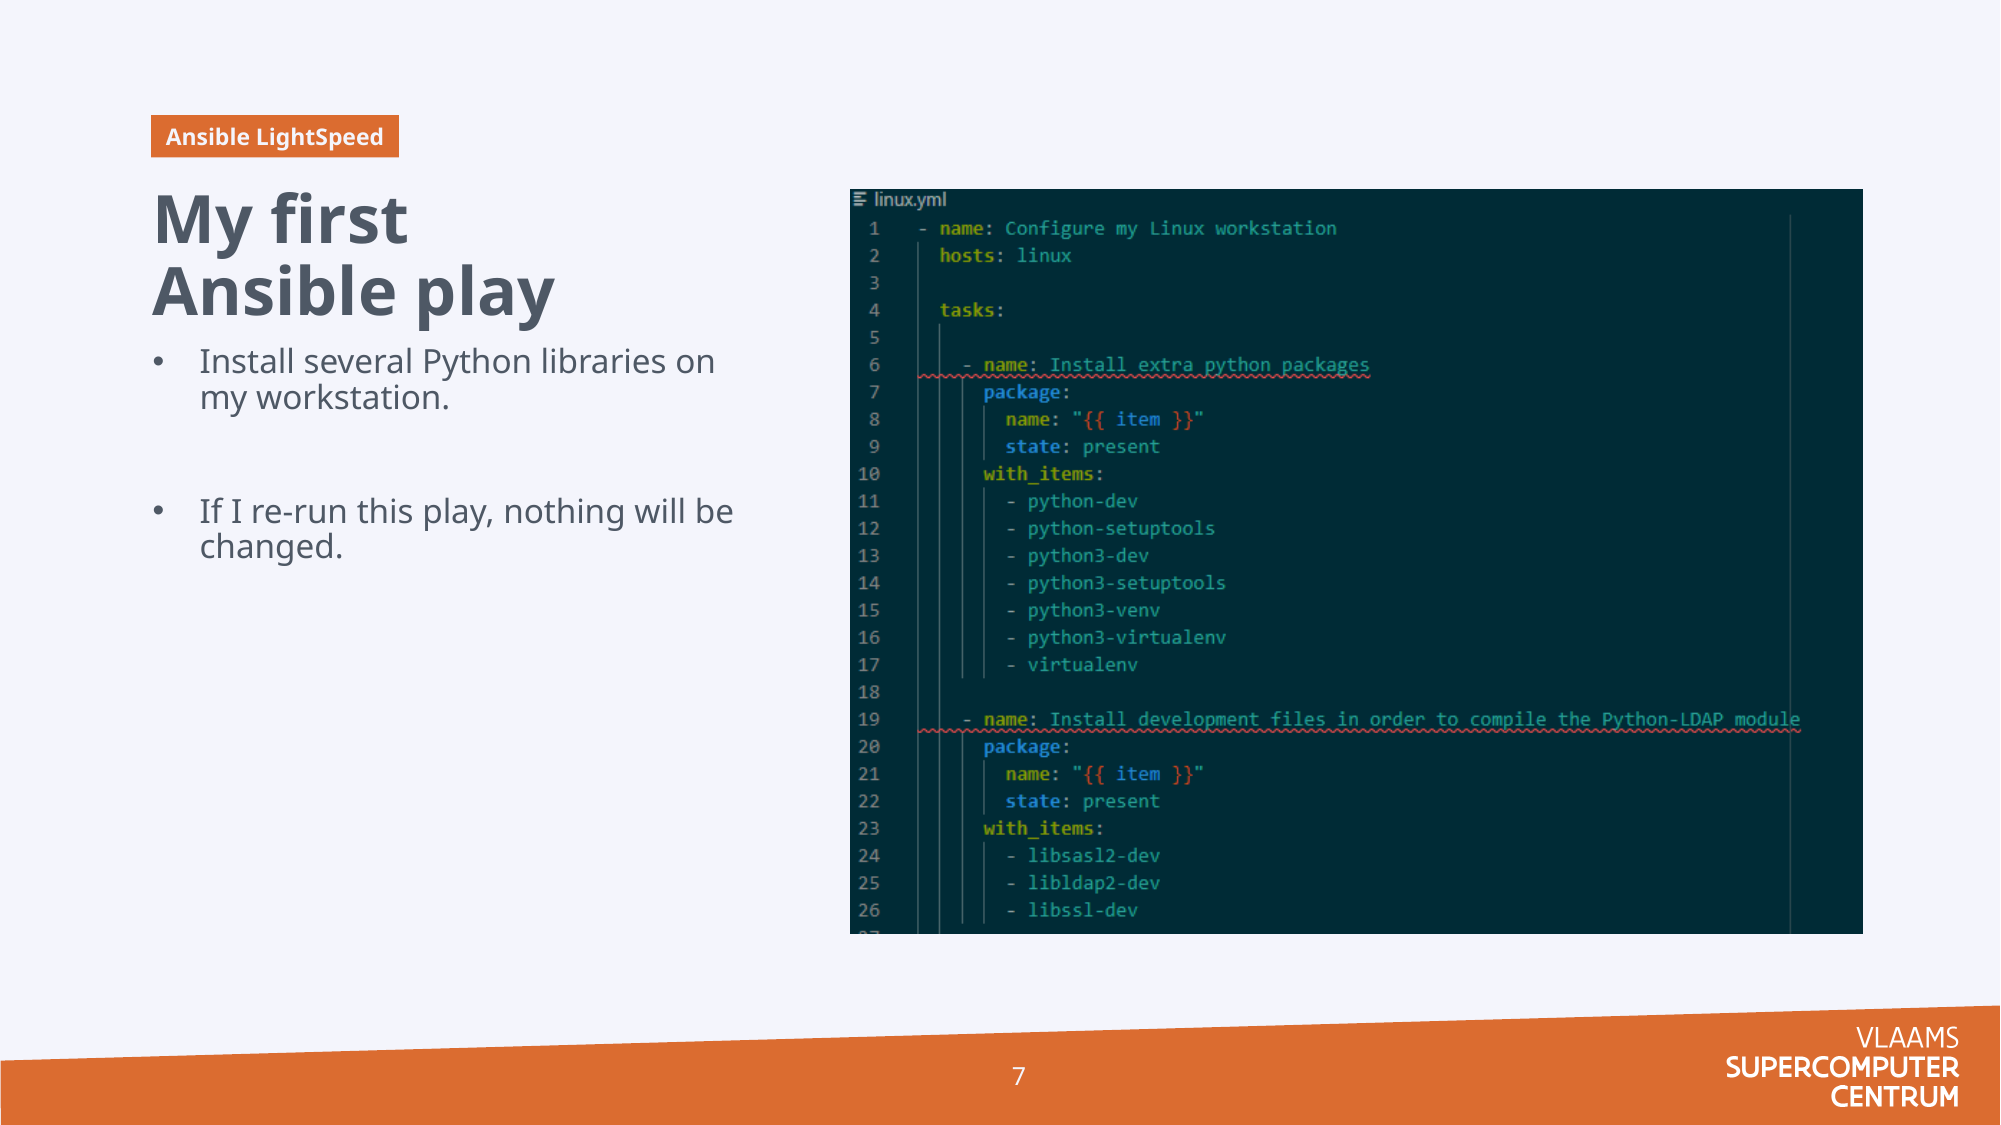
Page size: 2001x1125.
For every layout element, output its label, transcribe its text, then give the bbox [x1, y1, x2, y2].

text_box Ansible LightSpeed [151, 115, 399, 158]
list Install several Python libraries on my workstation. If I re-run this play, nothing will be changed. [137, 337, 783, 963]
title My first Ansible play [137, 75, 783, 337]
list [850, 189, 1863, 934]
picture [1725, 1021, 1960, 1117]
slide_number 7 [958, 1047, 1042, 1108]
